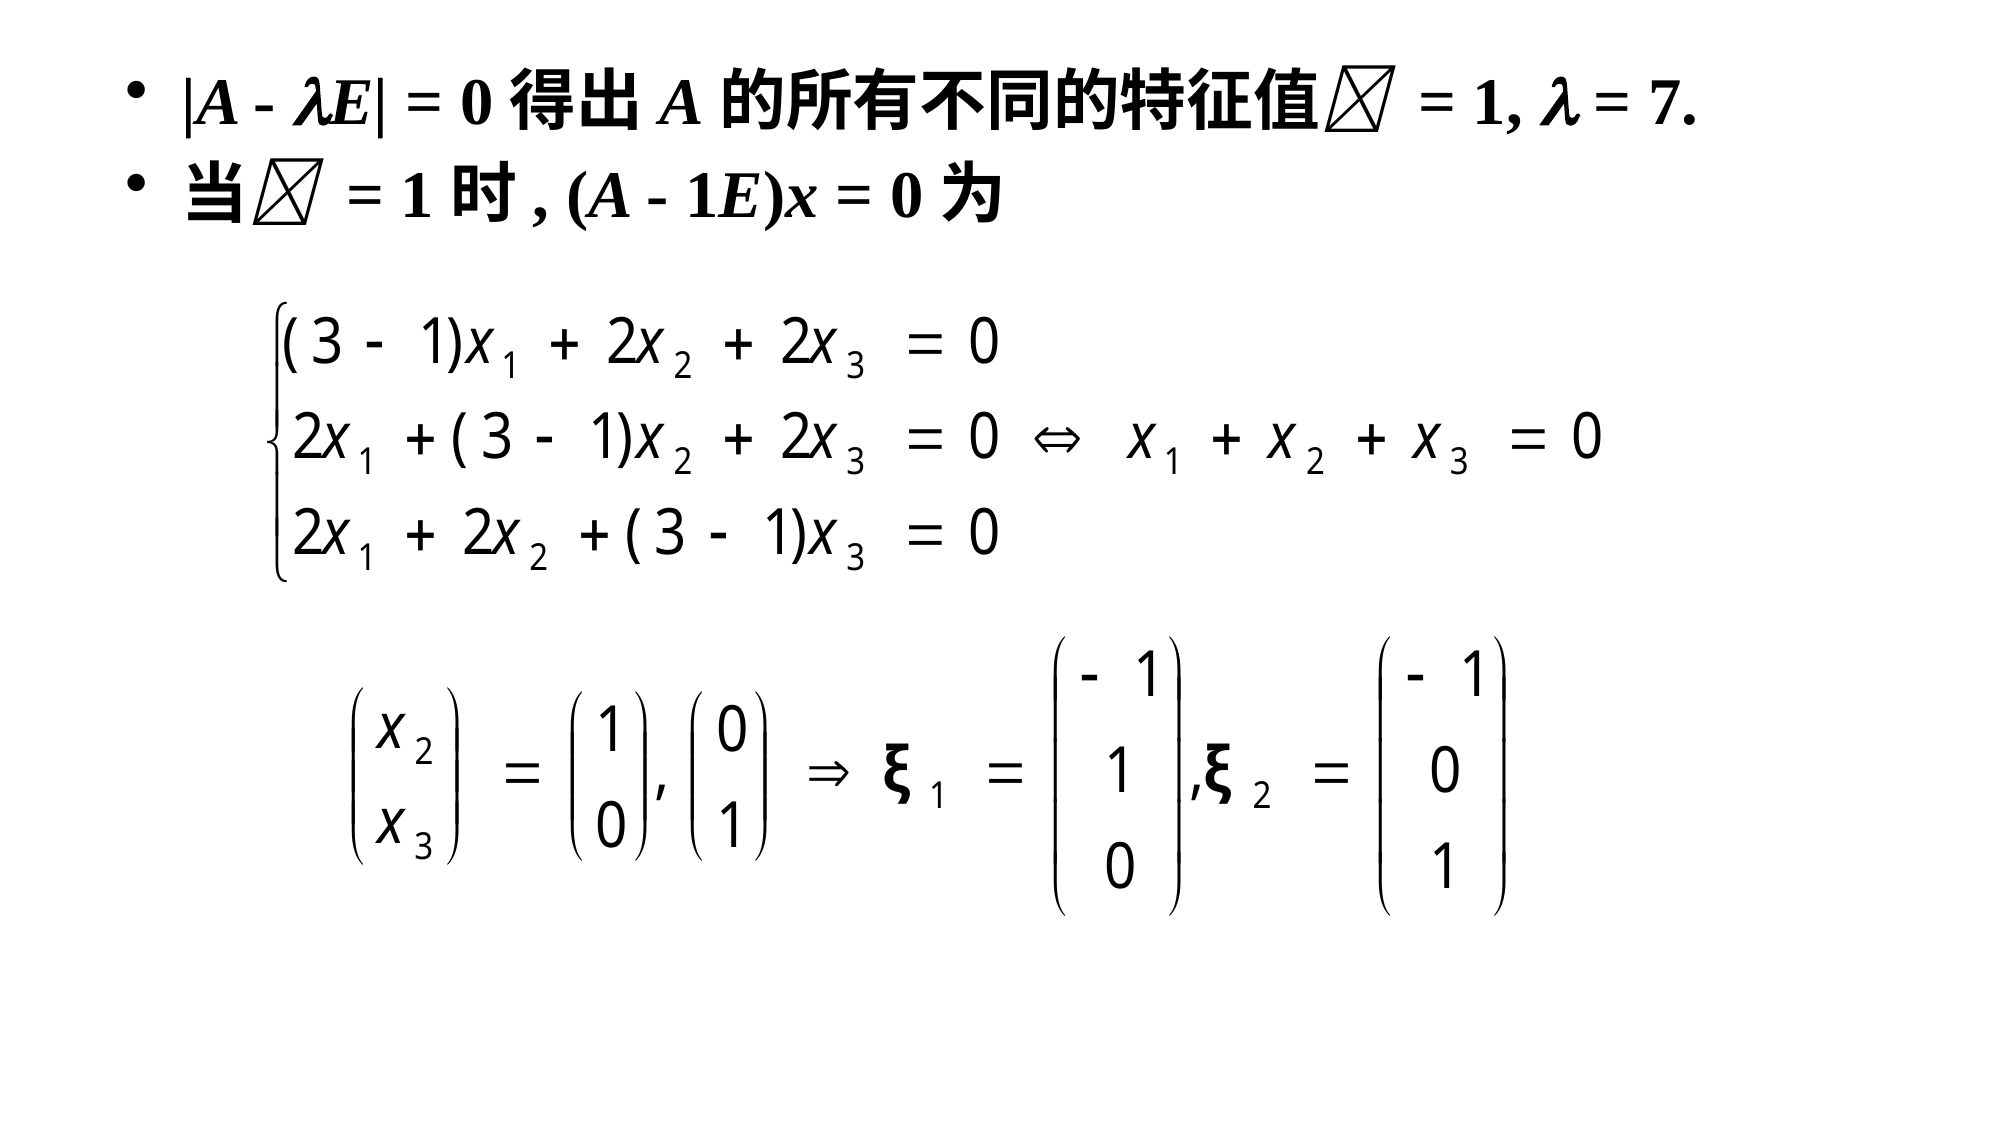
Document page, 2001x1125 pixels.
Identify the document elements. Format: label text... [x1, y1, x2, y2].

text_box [253, 288, 1608, 594]
text_box |A - E| = 0得出A的所有不同的特征值 = 1,  = 7. 当 = 1时, (A - 1E)x = 0为 [110, 50, 1929, 1001]
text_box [339, 622, 1521, 927]
